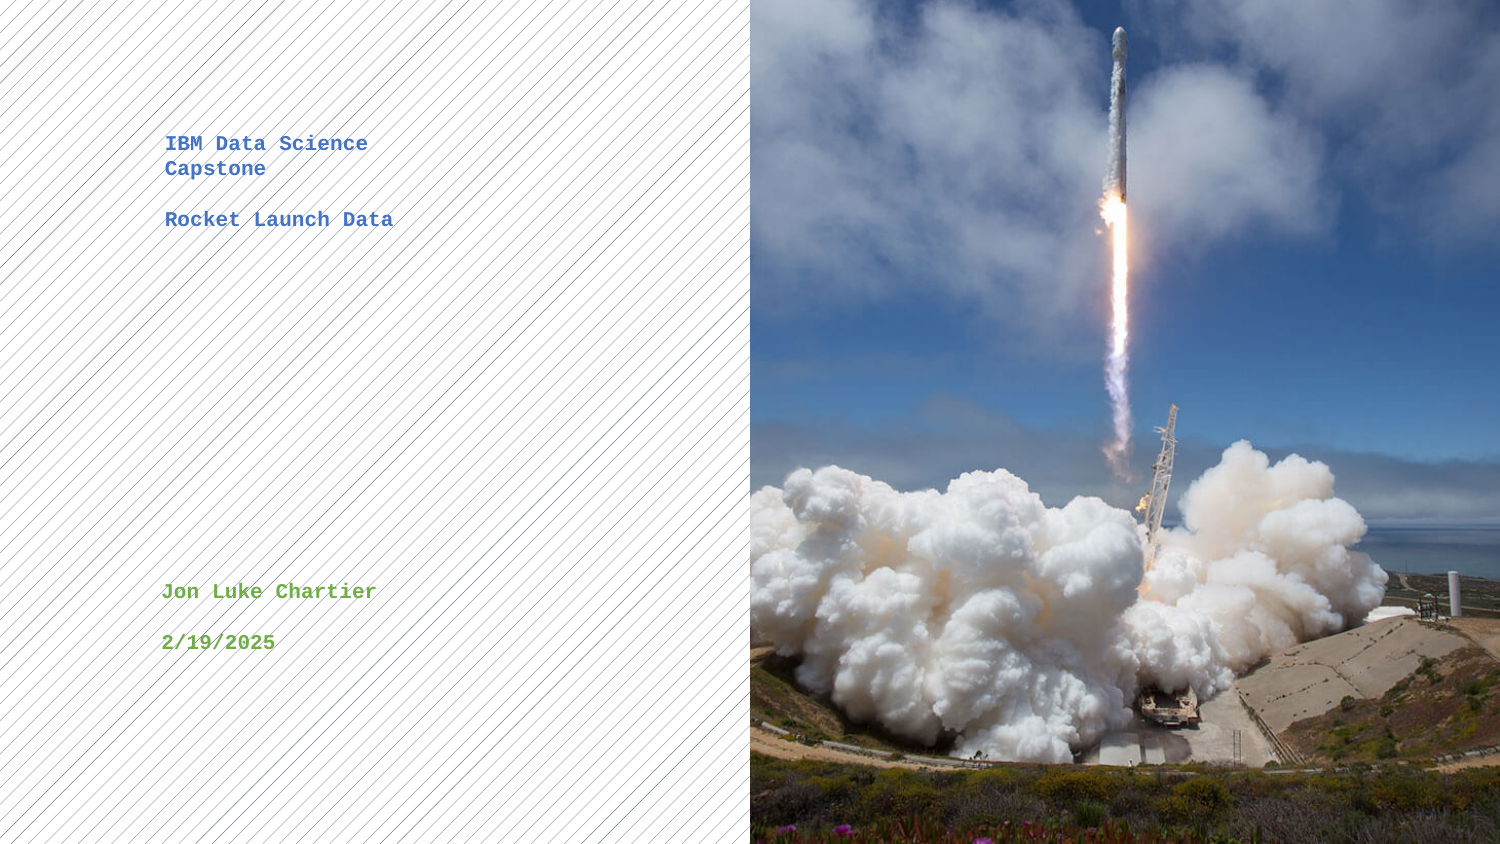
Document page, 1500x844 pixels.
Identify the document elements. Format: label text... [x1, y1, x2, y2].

picture [749, 0, 1500, 844]
text_box IBM Data Science Capstone Rocket Launch Data [149, 121, 450, 238]
text_box Jon Luke Chartier 2/19/2025 [149, 571, 450, 660]
